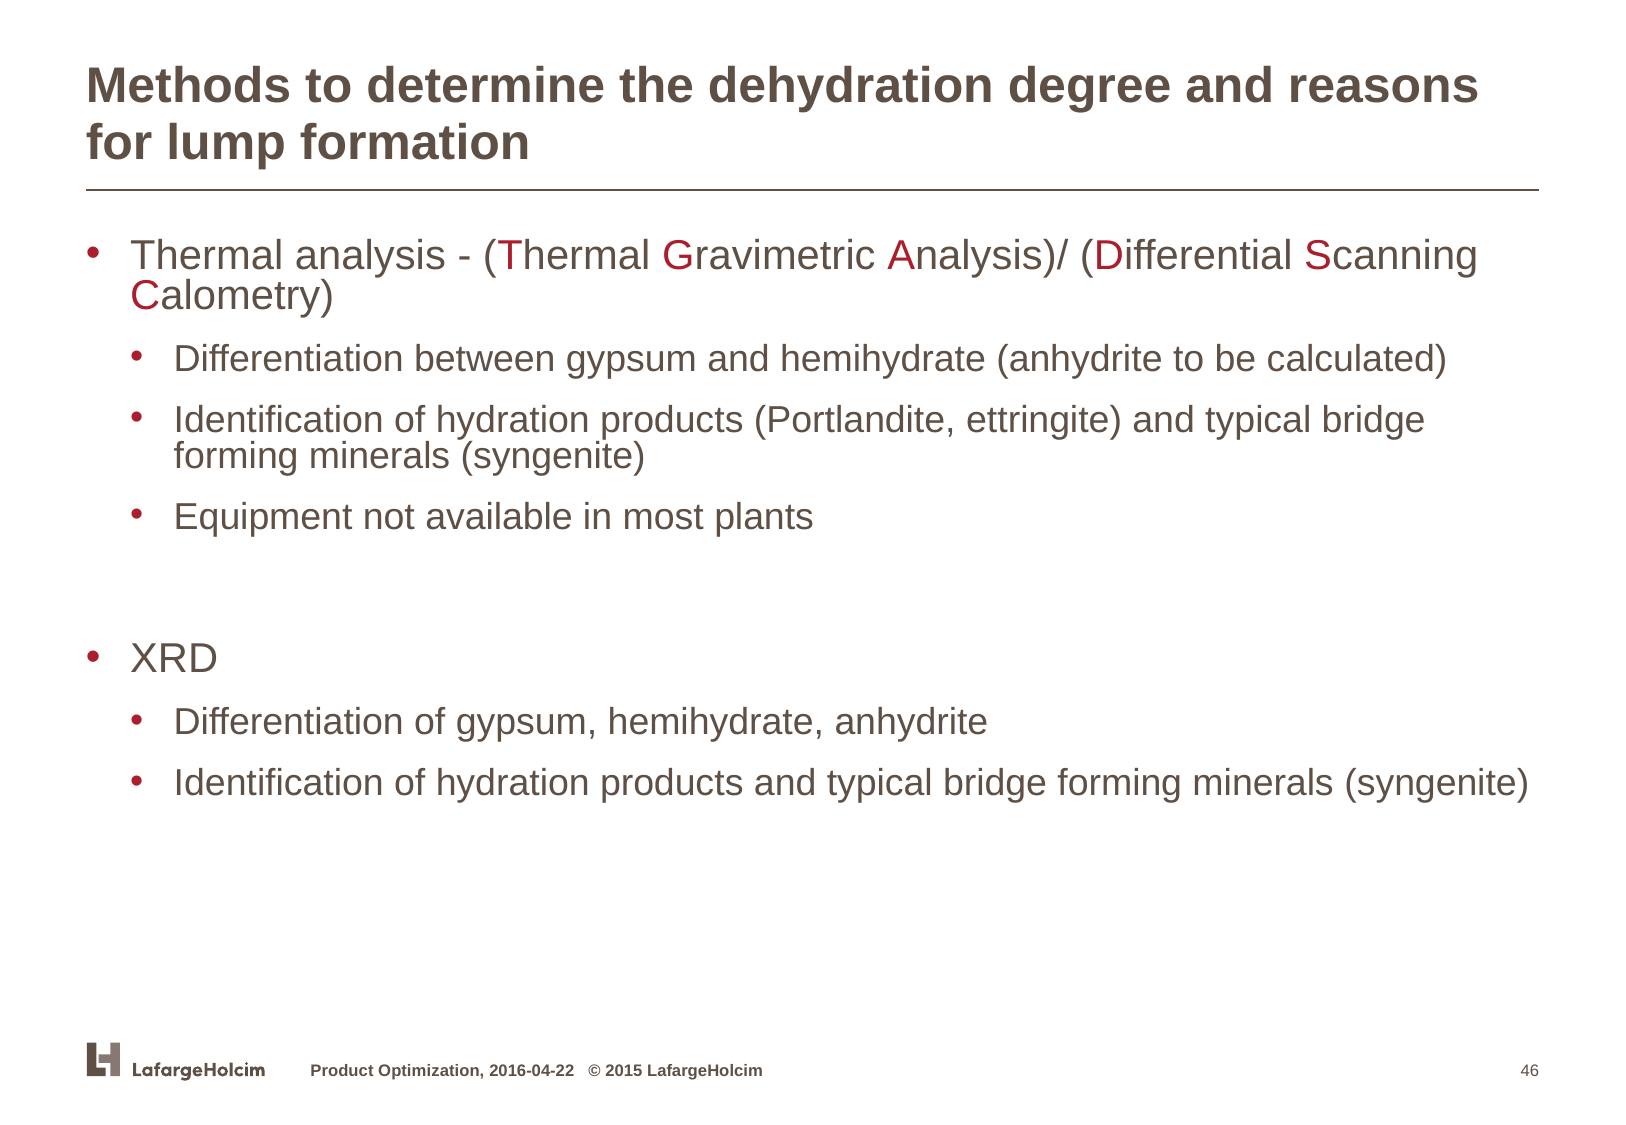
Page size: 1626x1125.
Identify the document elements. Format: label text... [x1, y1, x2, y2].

list Thermal analysis - (Thermal Gravimetric Analysis)/ (Differential Scanning Calometry) Differentiation between gypsum and hemihydrate (anhydrite to be calculated) Identification of hydration products (Portlandite, ettringite) and typical bridge forming minerals (syngenite) Equipment not available in most plants XRD Differentiation of gypsum, hemihydrate, anhydrite Identification of hydration products and typical bridge forming minerals (syngenite) [85, 237, 1540, 1015]
title Methods to determine the dehydration degree and reasons for lump formation [85, 30, 1540, 171]
footer Product Optimization, 2016-04-22 © 2015 LafargeHolcim [310, 1052, 831, 1080]
slide_number 46 [1467, 1052, 1540, 1080]
